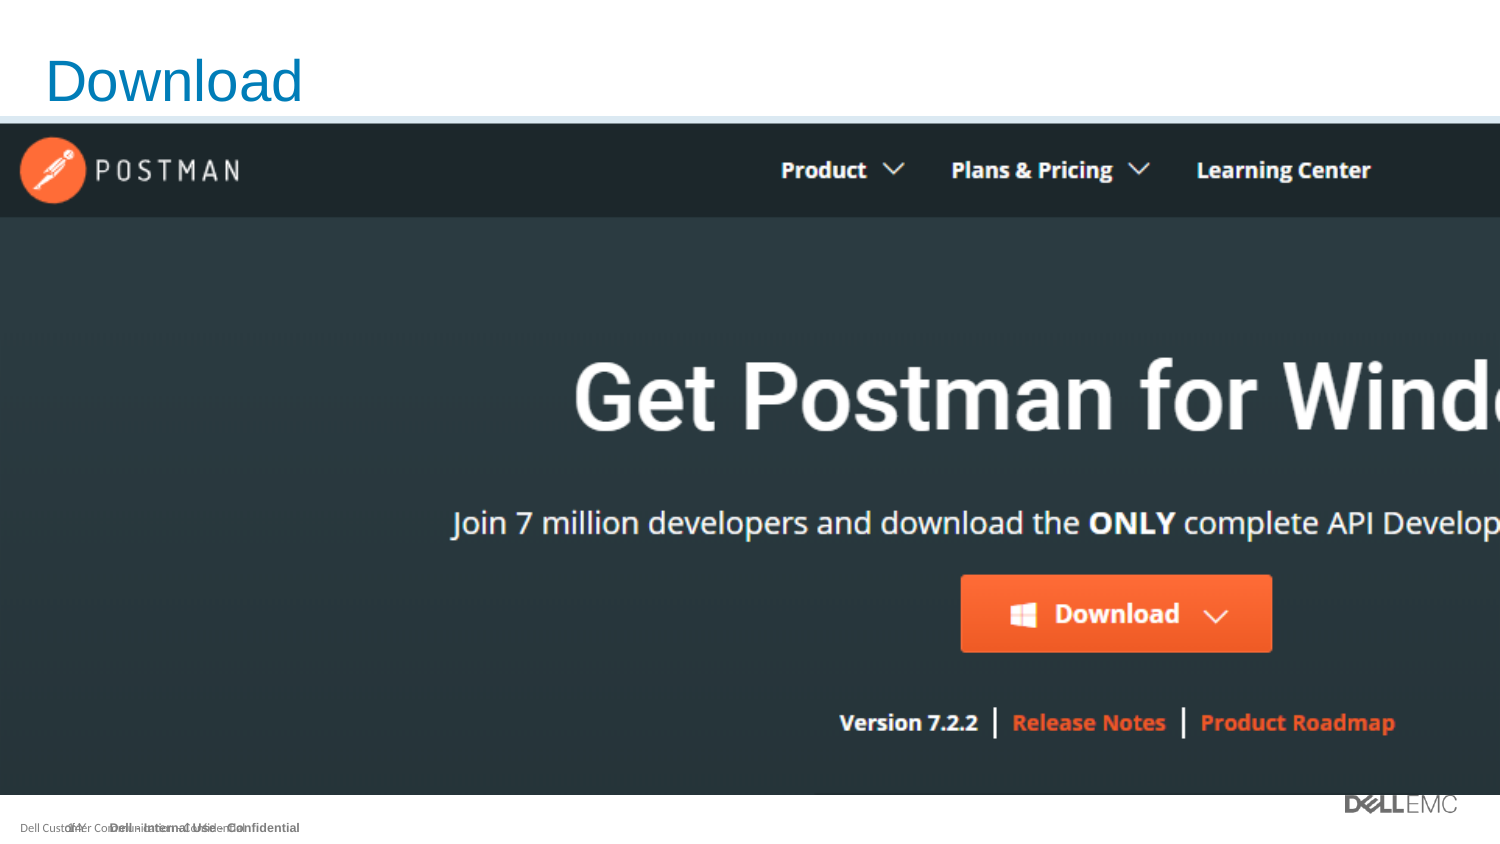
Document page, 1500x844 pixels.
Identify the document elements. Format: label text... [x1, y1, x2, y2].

picture [0, 116, 1500, 814]
title Download [45, 43, 1350, 115]
